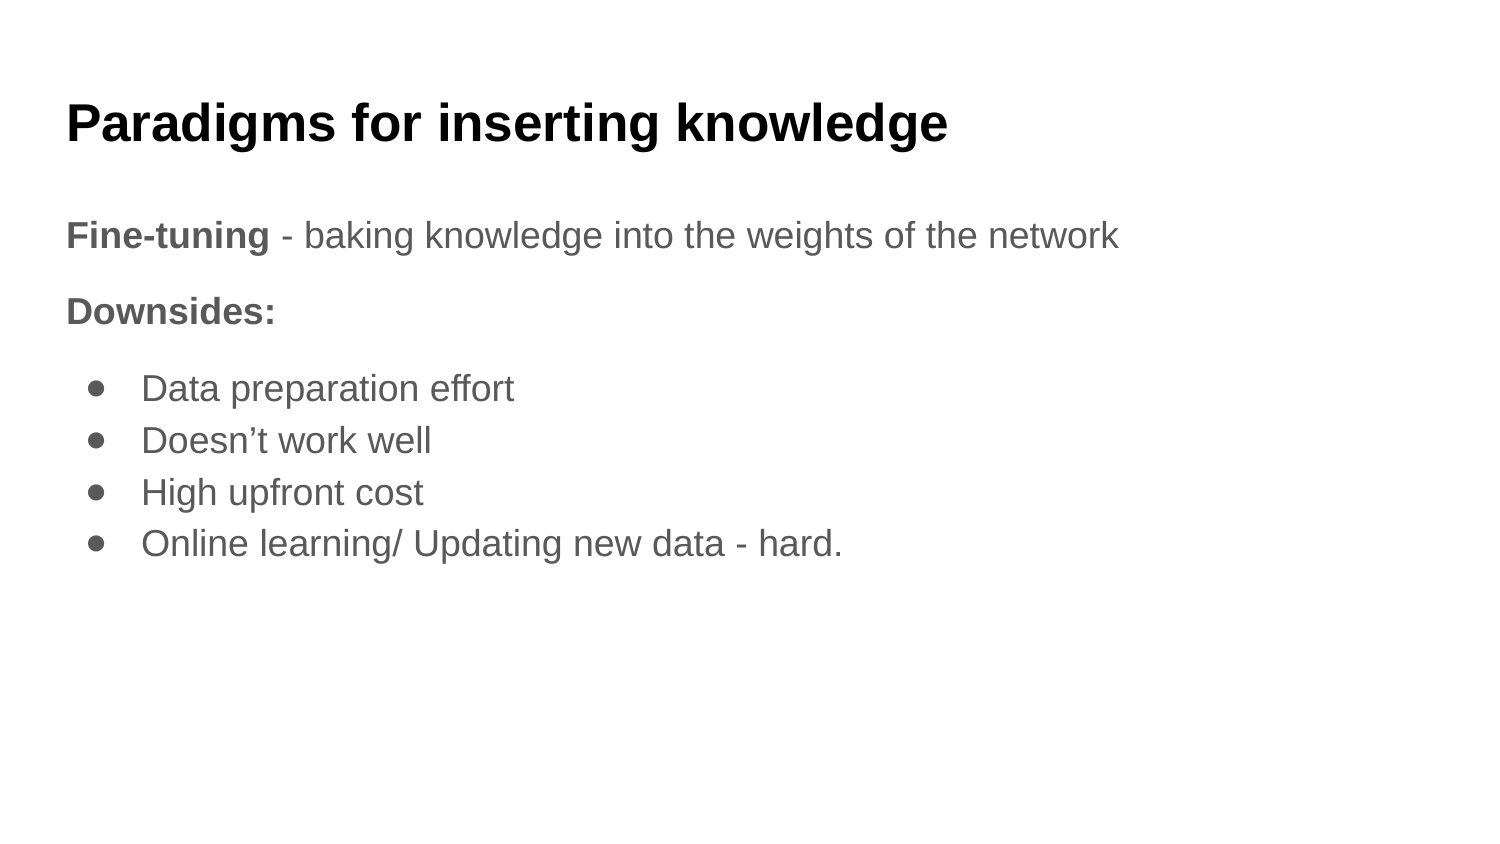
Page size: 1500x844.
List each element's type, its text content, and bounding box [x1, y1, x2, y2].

title Paradigms for inserting knowledge [51, 72, 1449, 167]
list Fine-tuning - baking knowledge into the weights of the network Downsides: Data preparation effort Doesn’t work well High upfront cost Online learning/ Updating new data - hard. [51, 189, 1449, 750]
